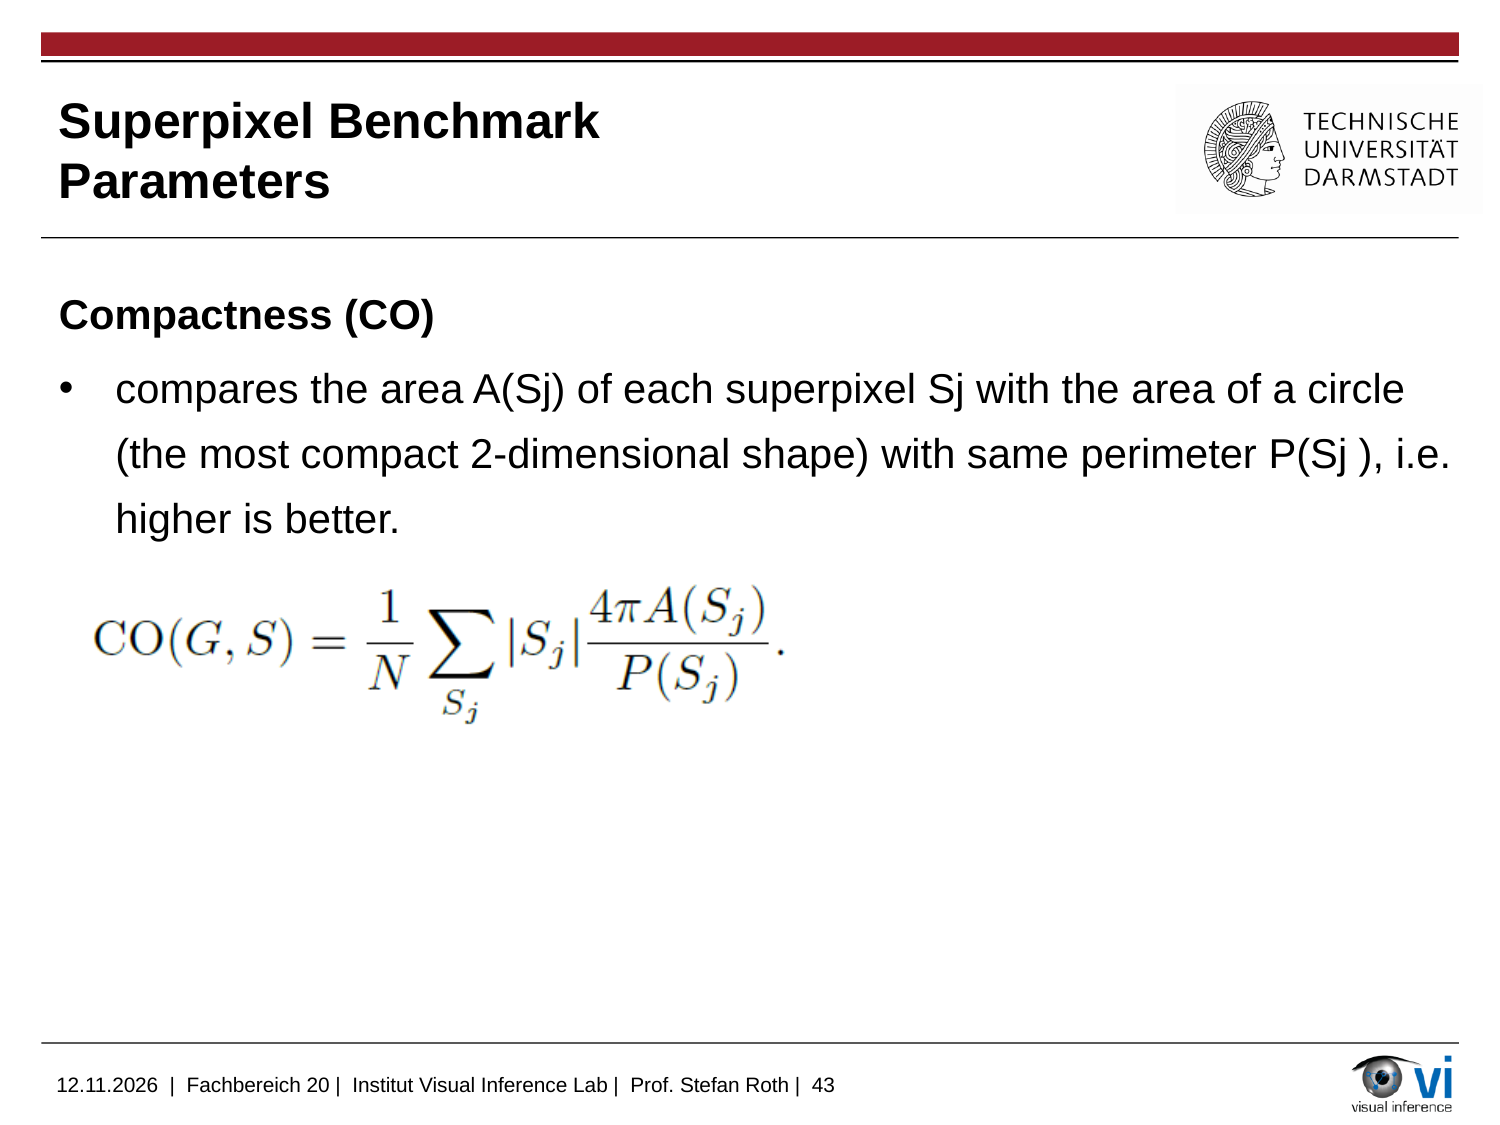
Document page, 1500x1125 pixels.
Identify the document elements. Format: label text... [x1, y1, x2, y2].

title Superpixel Benchmark Parameters [58, 79, 1149, 218]
picture [76, 573, 795, 733]
list Compactness (CO) compares the area A(Sj) of each superpixel Sj with the area of a circle (the most compact 2-dimensional shape) with same perimeter P(Sj ), i.e. higher is better. [58, 265, 1459, 1001]
picture [1351, 1055, 1500, 1112]
picture [1175, 84, 1483, 214]
